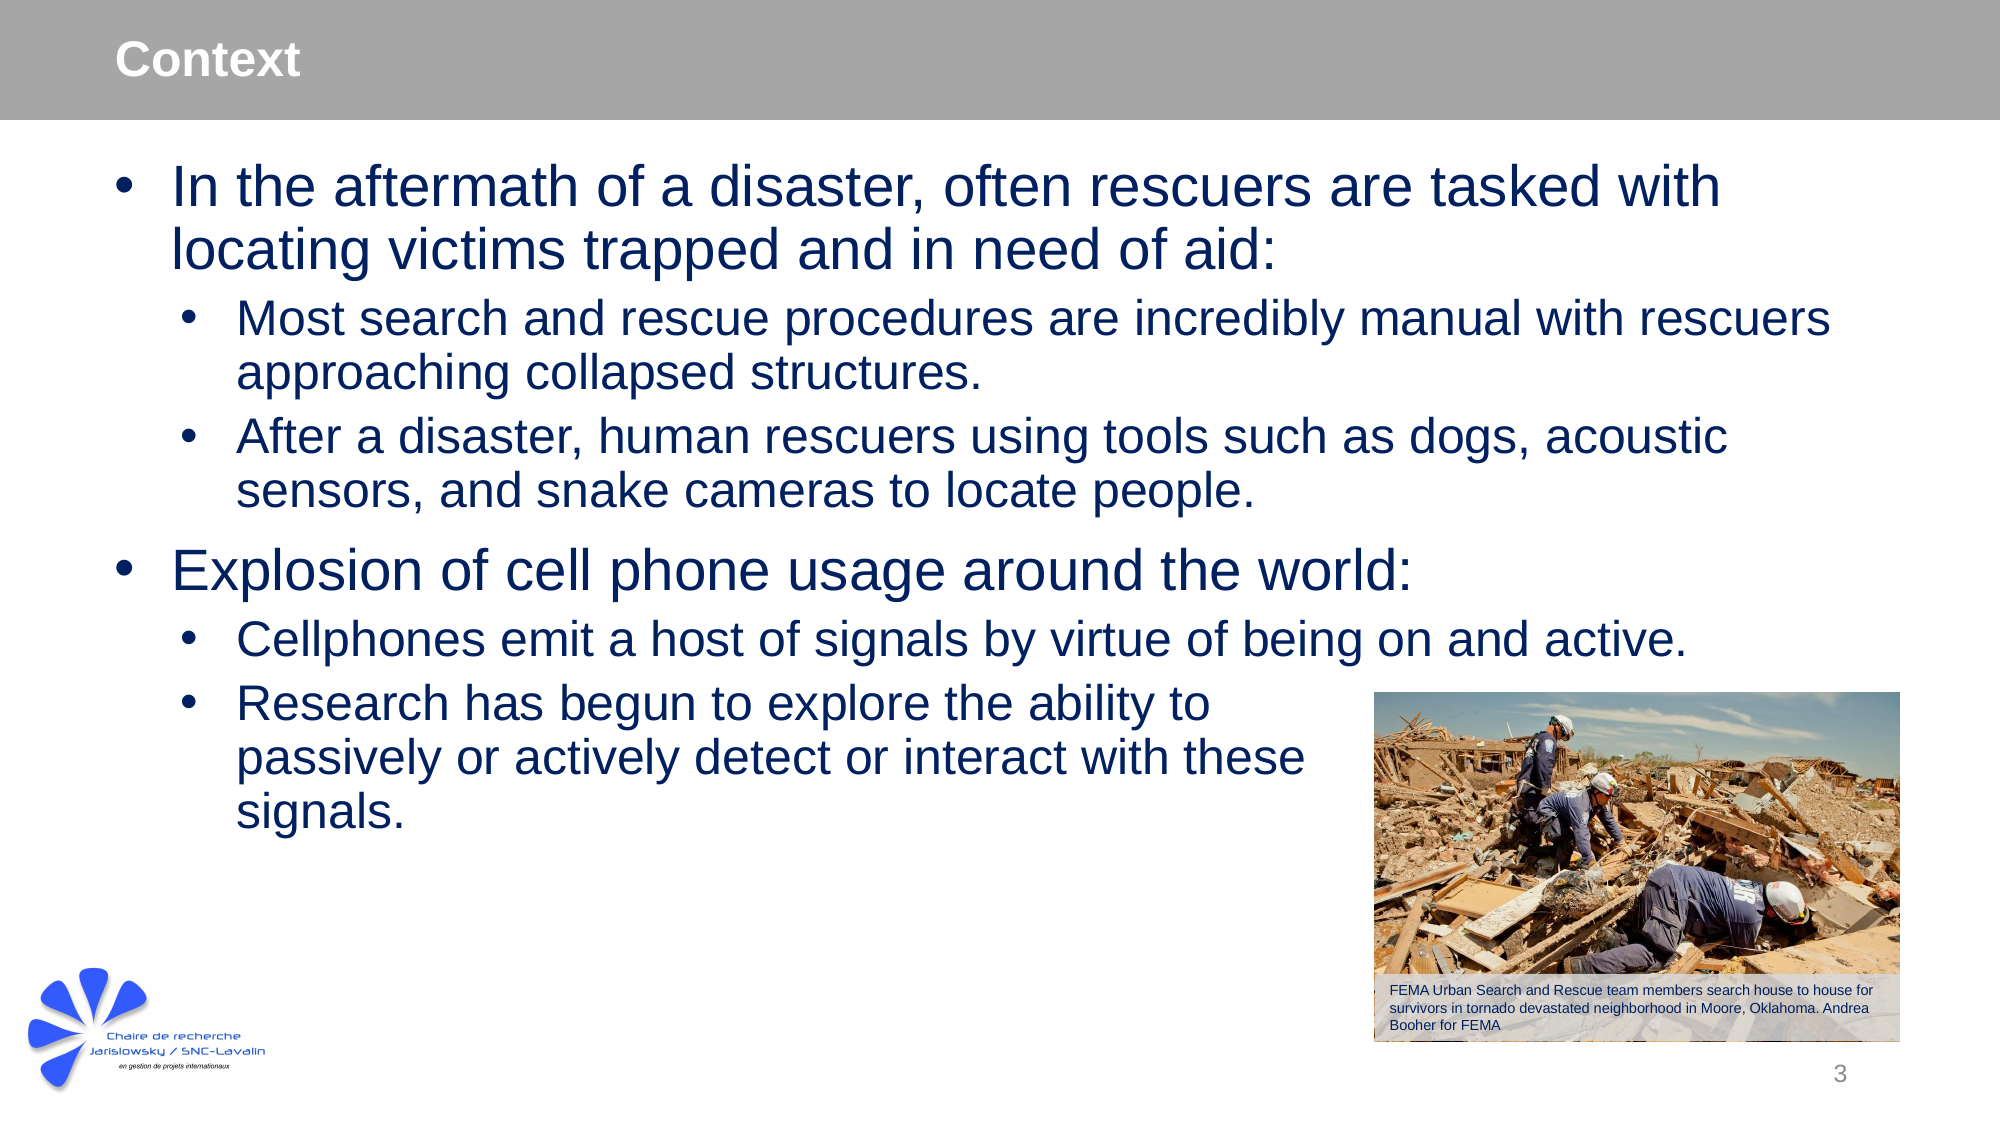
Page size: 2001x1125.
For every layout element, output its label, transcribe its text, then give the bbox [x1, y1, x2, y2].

slide_number 3 [1412, 1042, 1863, 1103]
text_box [1374, 692, 1900, 1042]
picture [23, 952, 274, 1103]
list In the aftermath of a disaster, often rescuers are tasked with locating victims trapped and in need of aid: Most search and rescue procedures are incredibly manual with rescuers approaching collapsed structures. After a disaster, human rescuers using tools such as dogs, acoustic sensors, and snake cameras to locate people. Explosion of cell phone usage around the world: Cellphones emit a host of signals by virtue of being on and active. Research has begun to explore the ability to passively or actively detect or interact with these signals. [99, 148, 1900, 1014]
title Context [99, 0, 1900, 120]
